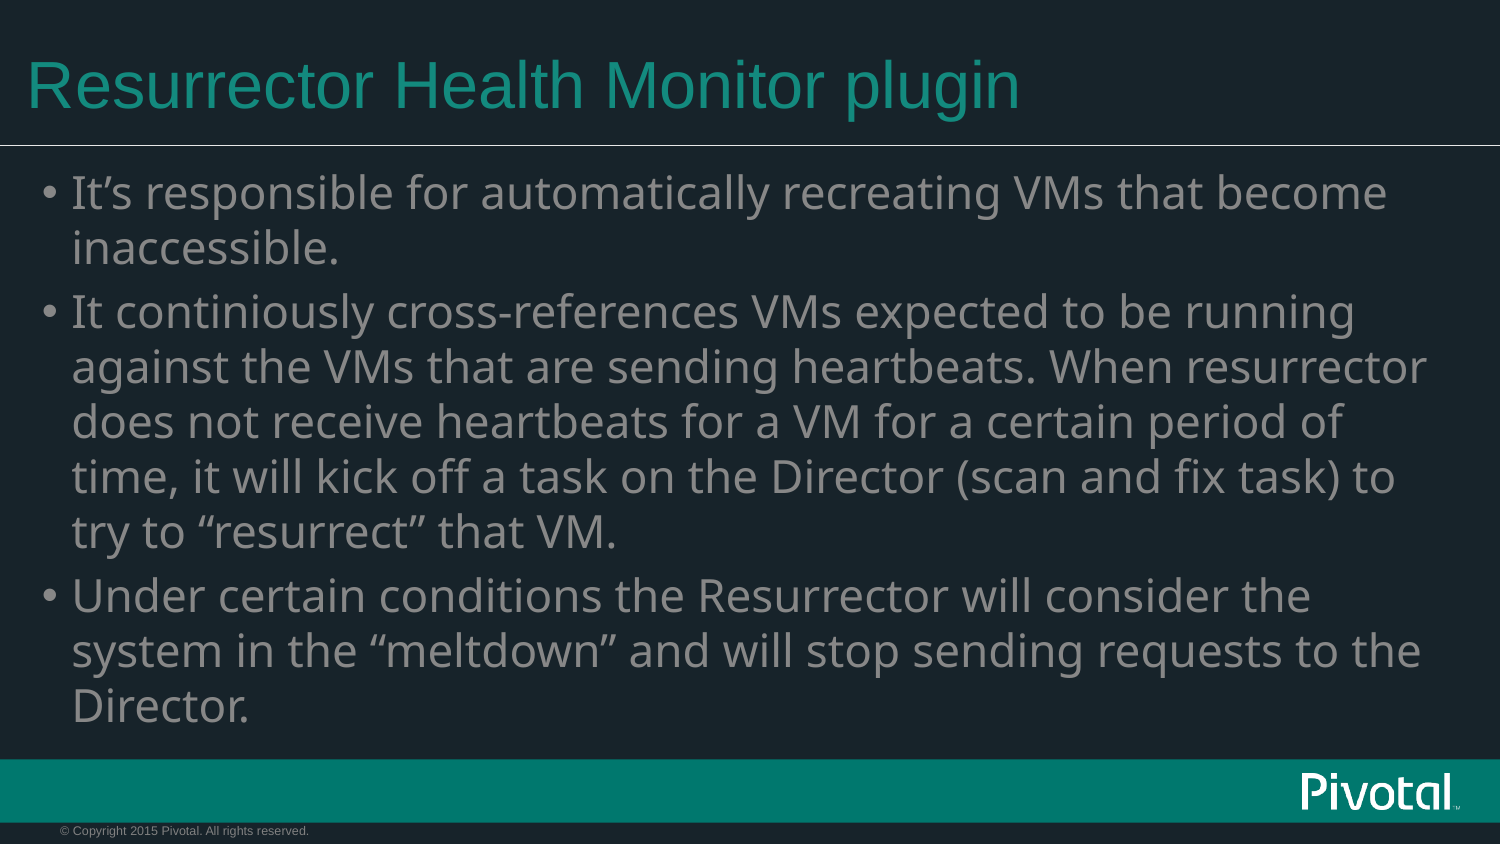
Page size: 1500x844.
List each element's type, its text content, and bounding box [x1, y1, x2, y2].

list It’s responsible for automatically recreating VMs that become inaccessible. It continiously cross-references VMs expected to be running against the VMs that are sending heartbeats. When resurrector does not receive heartbeats for a VM for a certain period of time, it will kick off a task on the Director (scan and fix task) to try to “resurrect” that VM. Under certain conditions the Resurrector will consider the system in the “meltdown” and will stop sending requests to the Director. [26, 156, 1461, 735]
picture [1302, 773, 1460, 810]
title Resurrector Health Monitor plugin [26, 52, 1461, 113]
